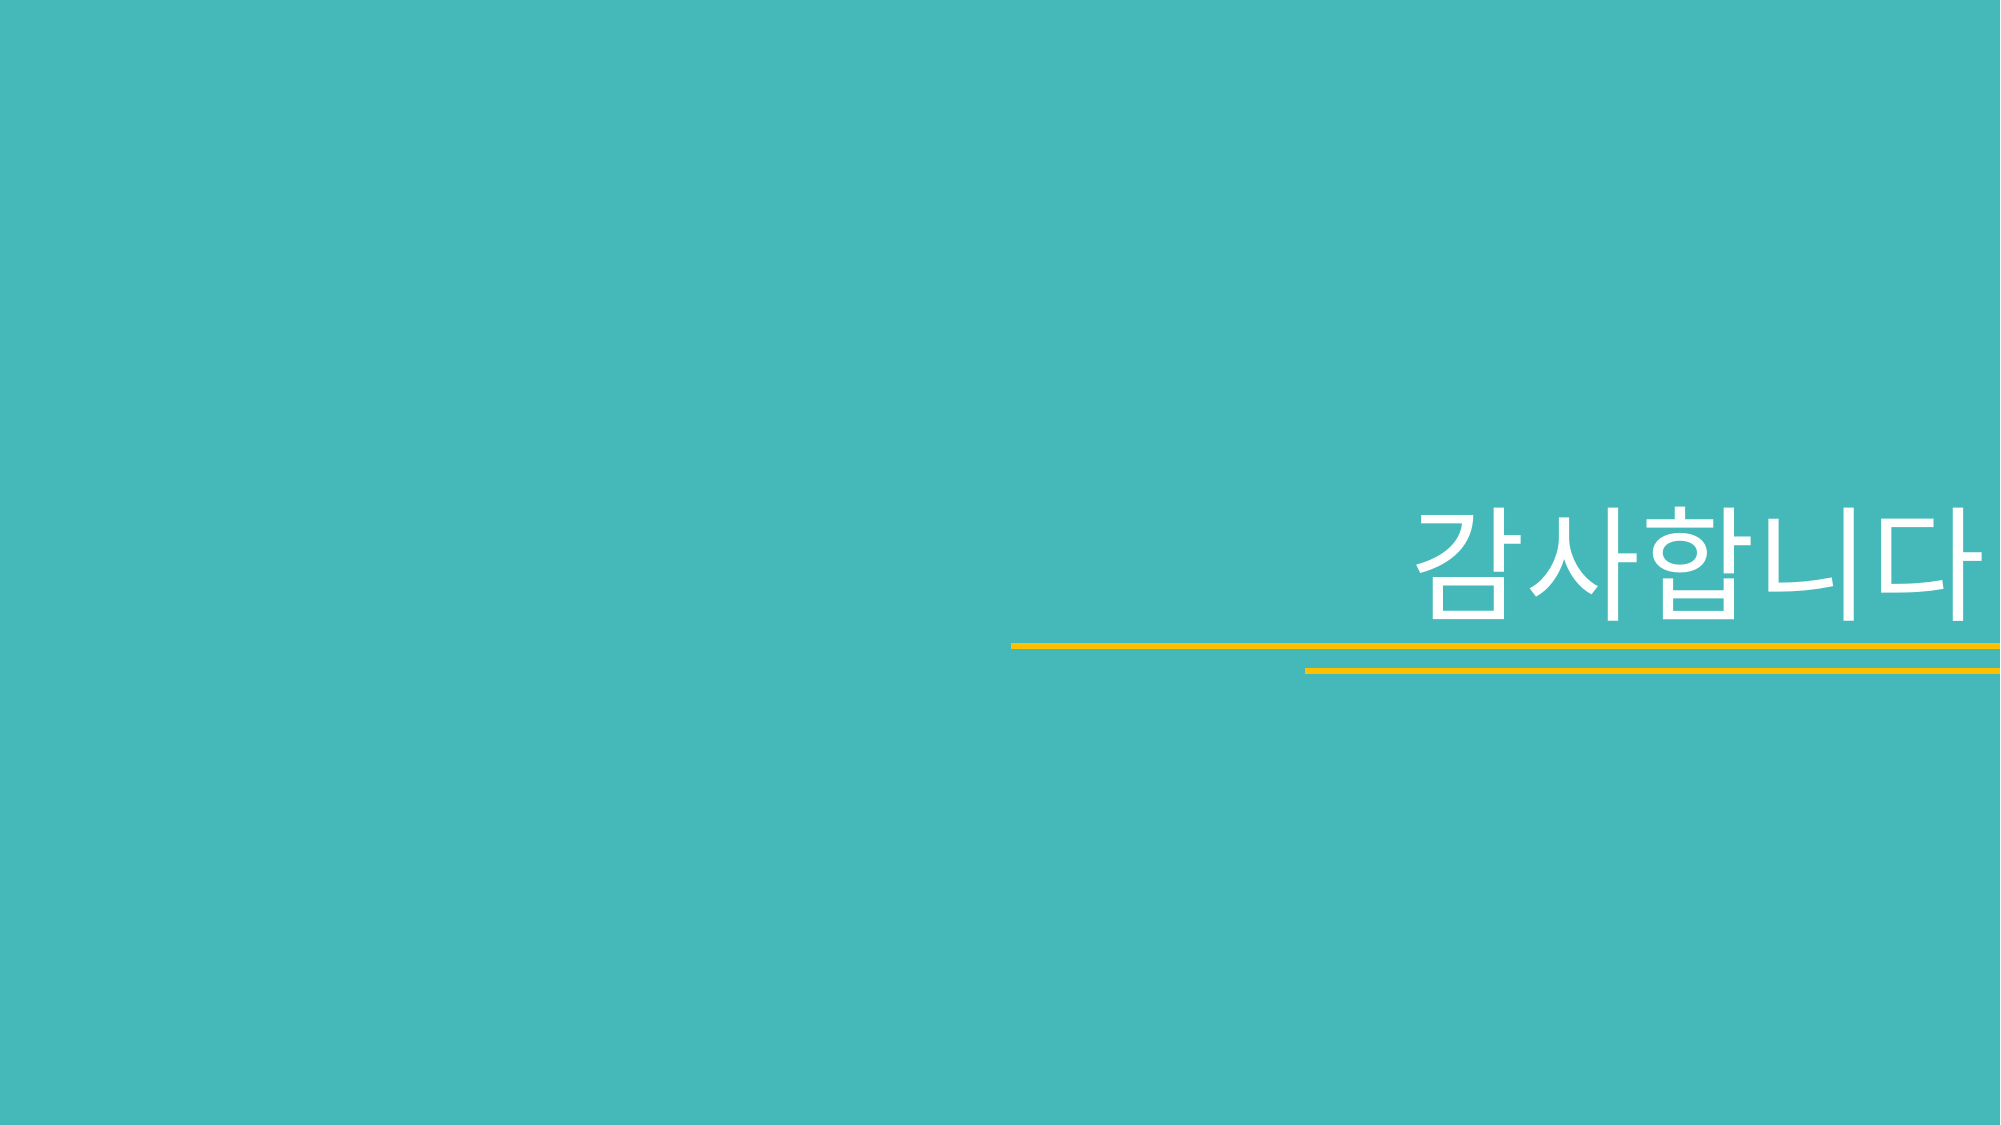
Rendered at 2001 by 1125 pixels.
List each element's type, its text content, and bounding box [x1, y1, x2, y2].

text_box 감사합니다 [1130, 479, 2000, 643]
